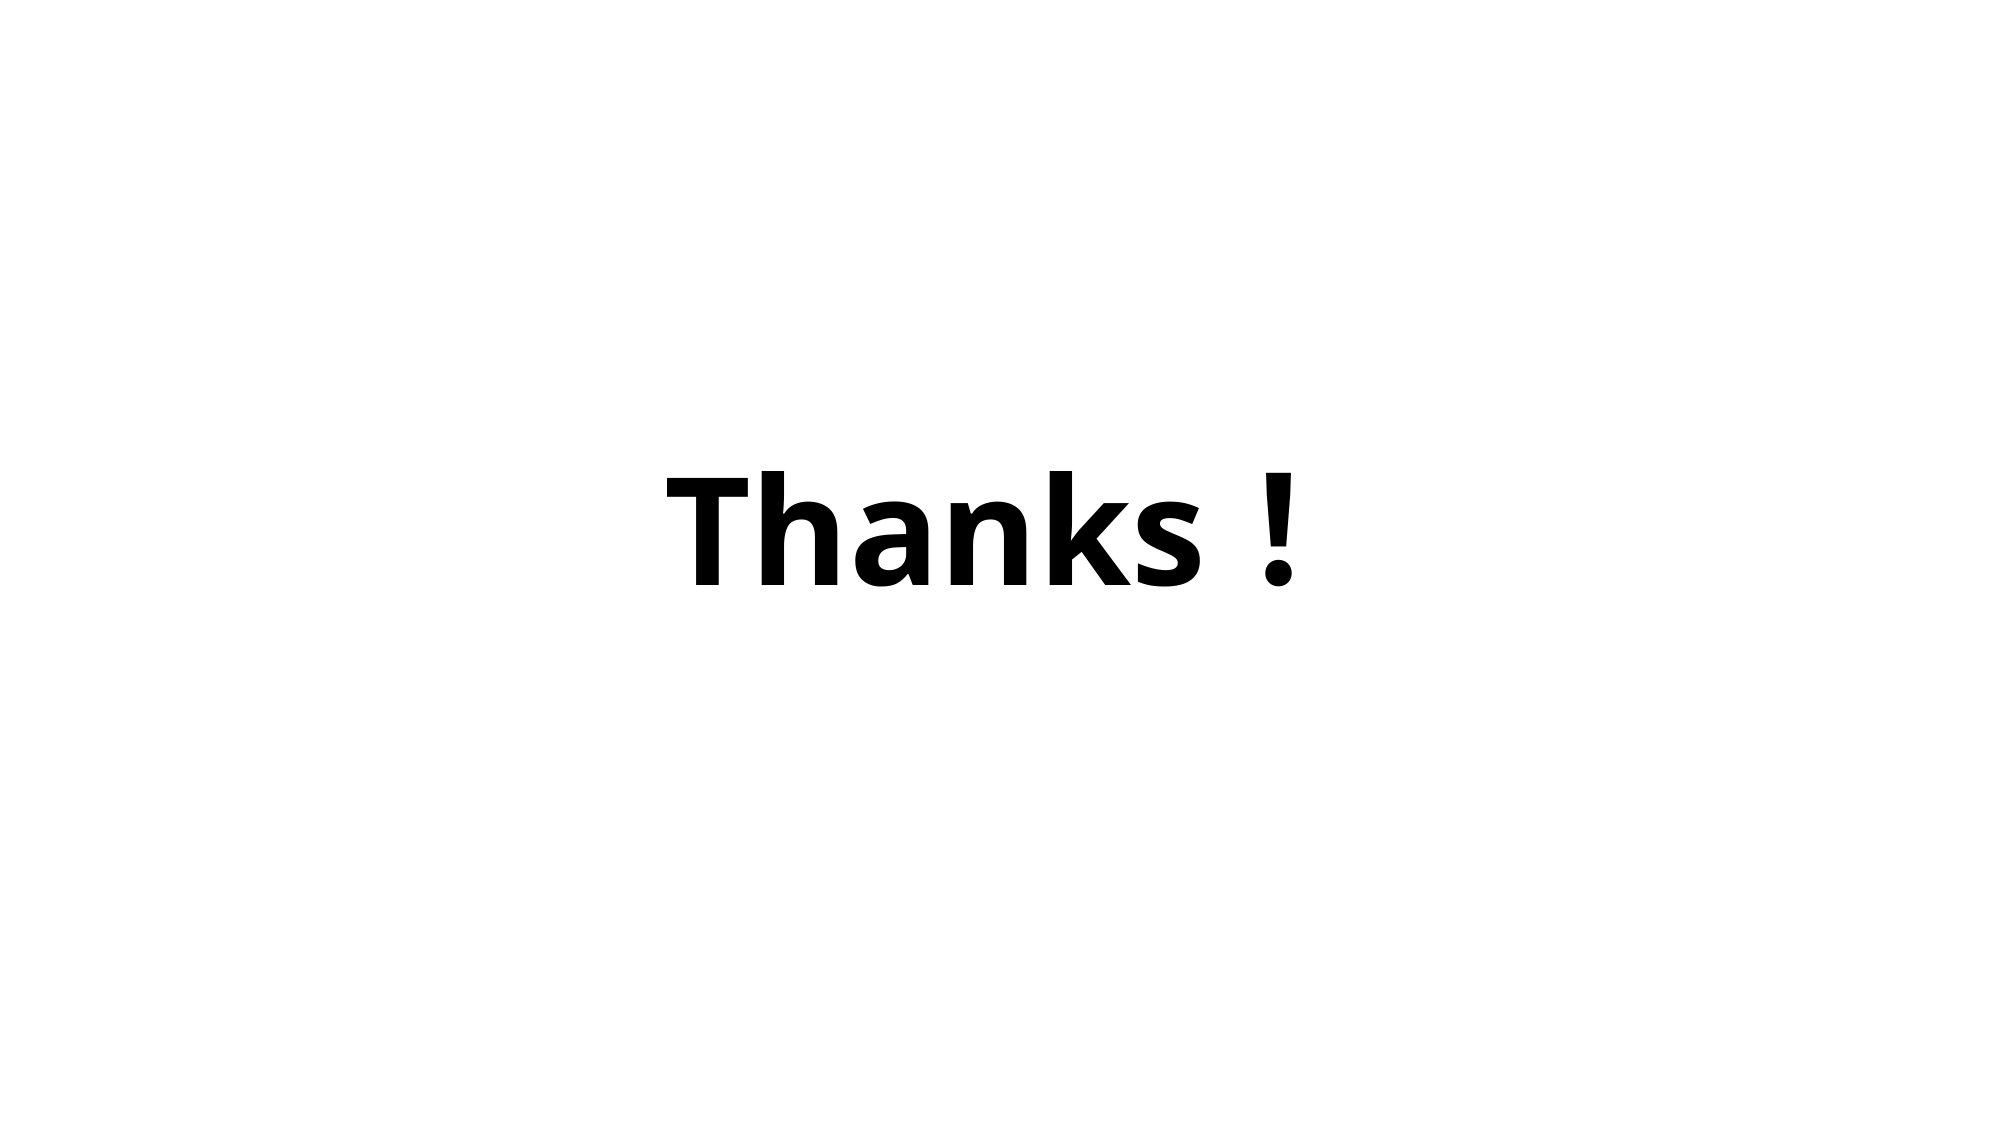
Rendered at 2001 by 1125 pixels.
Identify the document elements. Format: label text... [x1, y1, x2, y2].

title Thanks！ [165, 428, 1891, 646]
